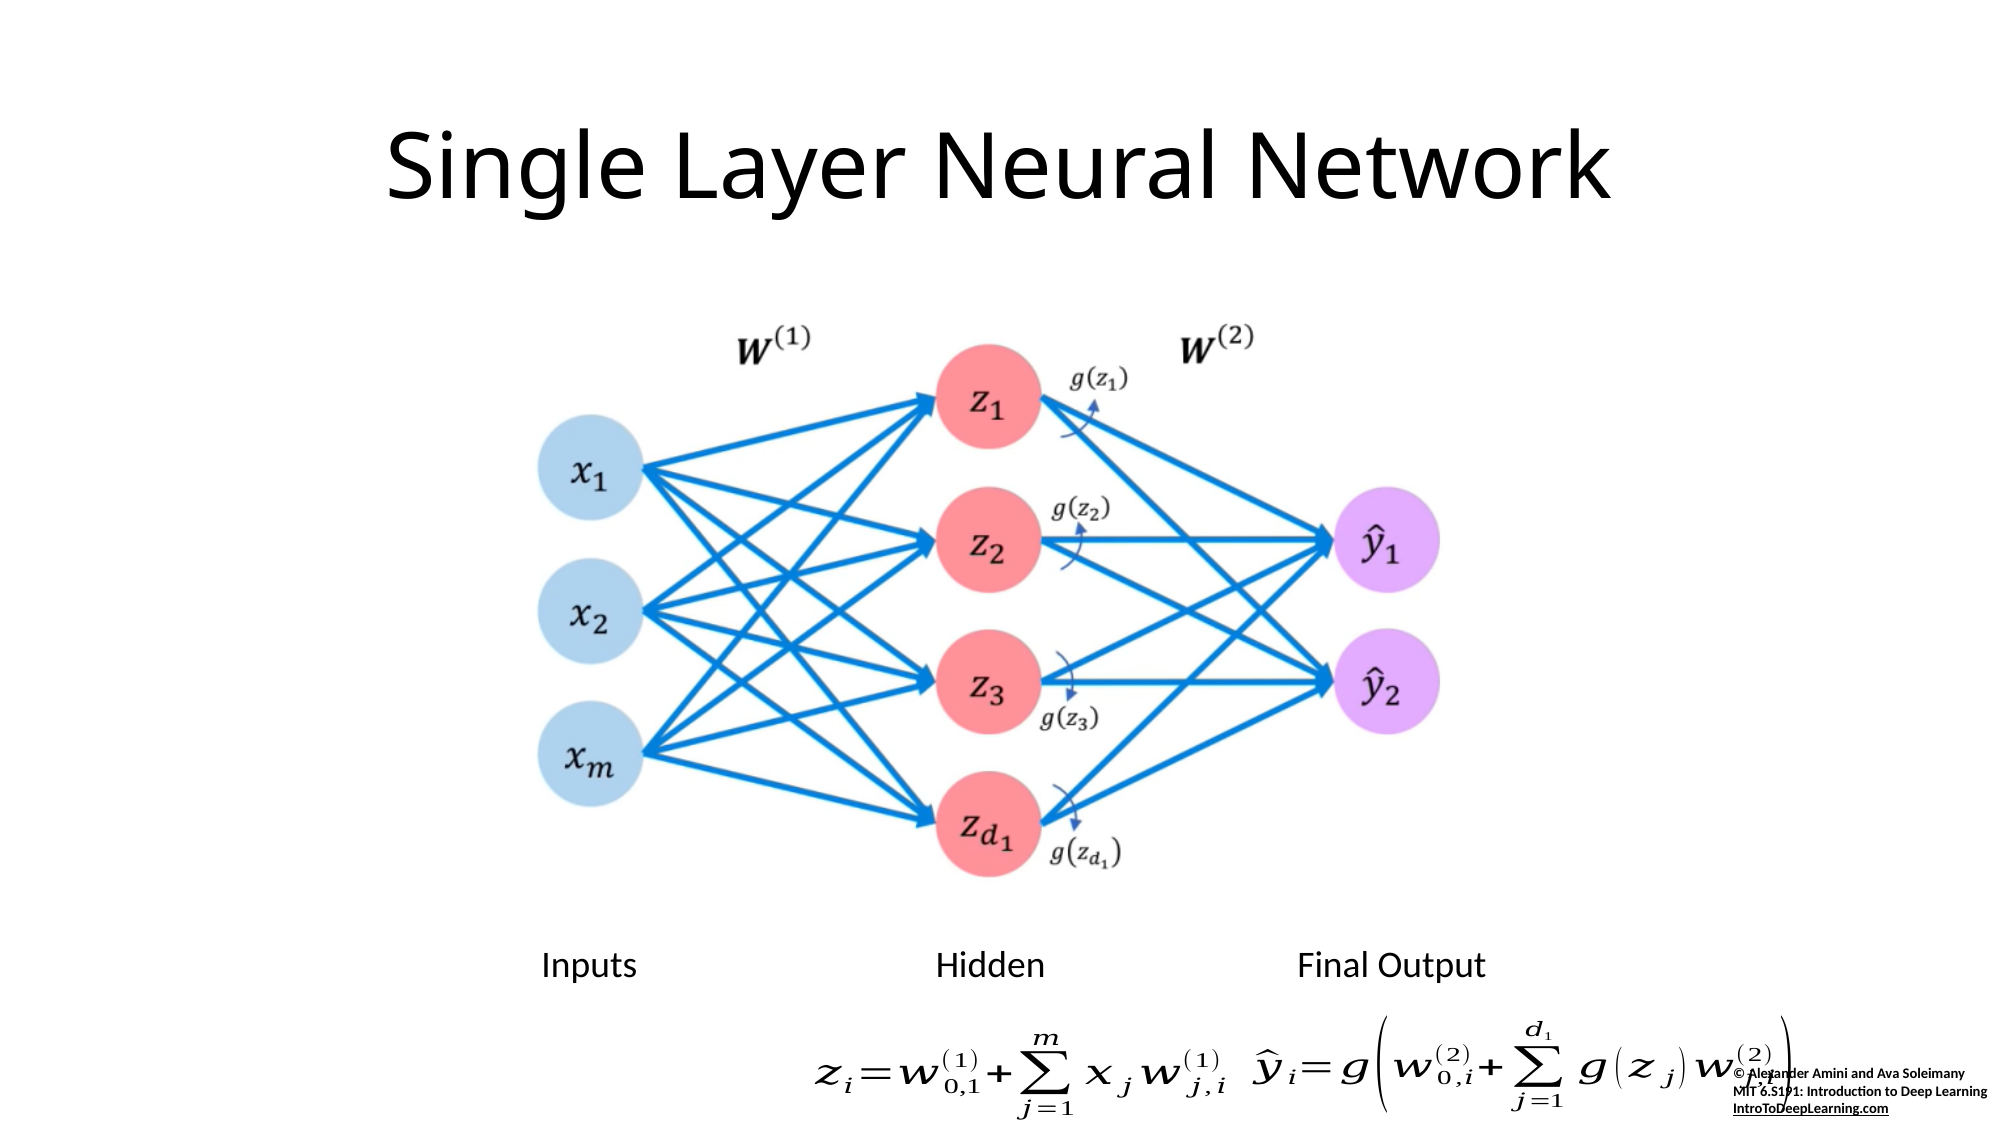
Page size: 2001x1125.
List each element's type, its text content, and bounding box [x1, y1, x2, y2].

title Single Layer Neural Network [137, 59, 1863, 278]
picture [450, 256, 1503, 901]
text_box Inputs [510, 932, 669, 993]
text_box Final Output [1251, 932, 1533, 993]
text_box Hidden [911, 932, 1070, 993]
